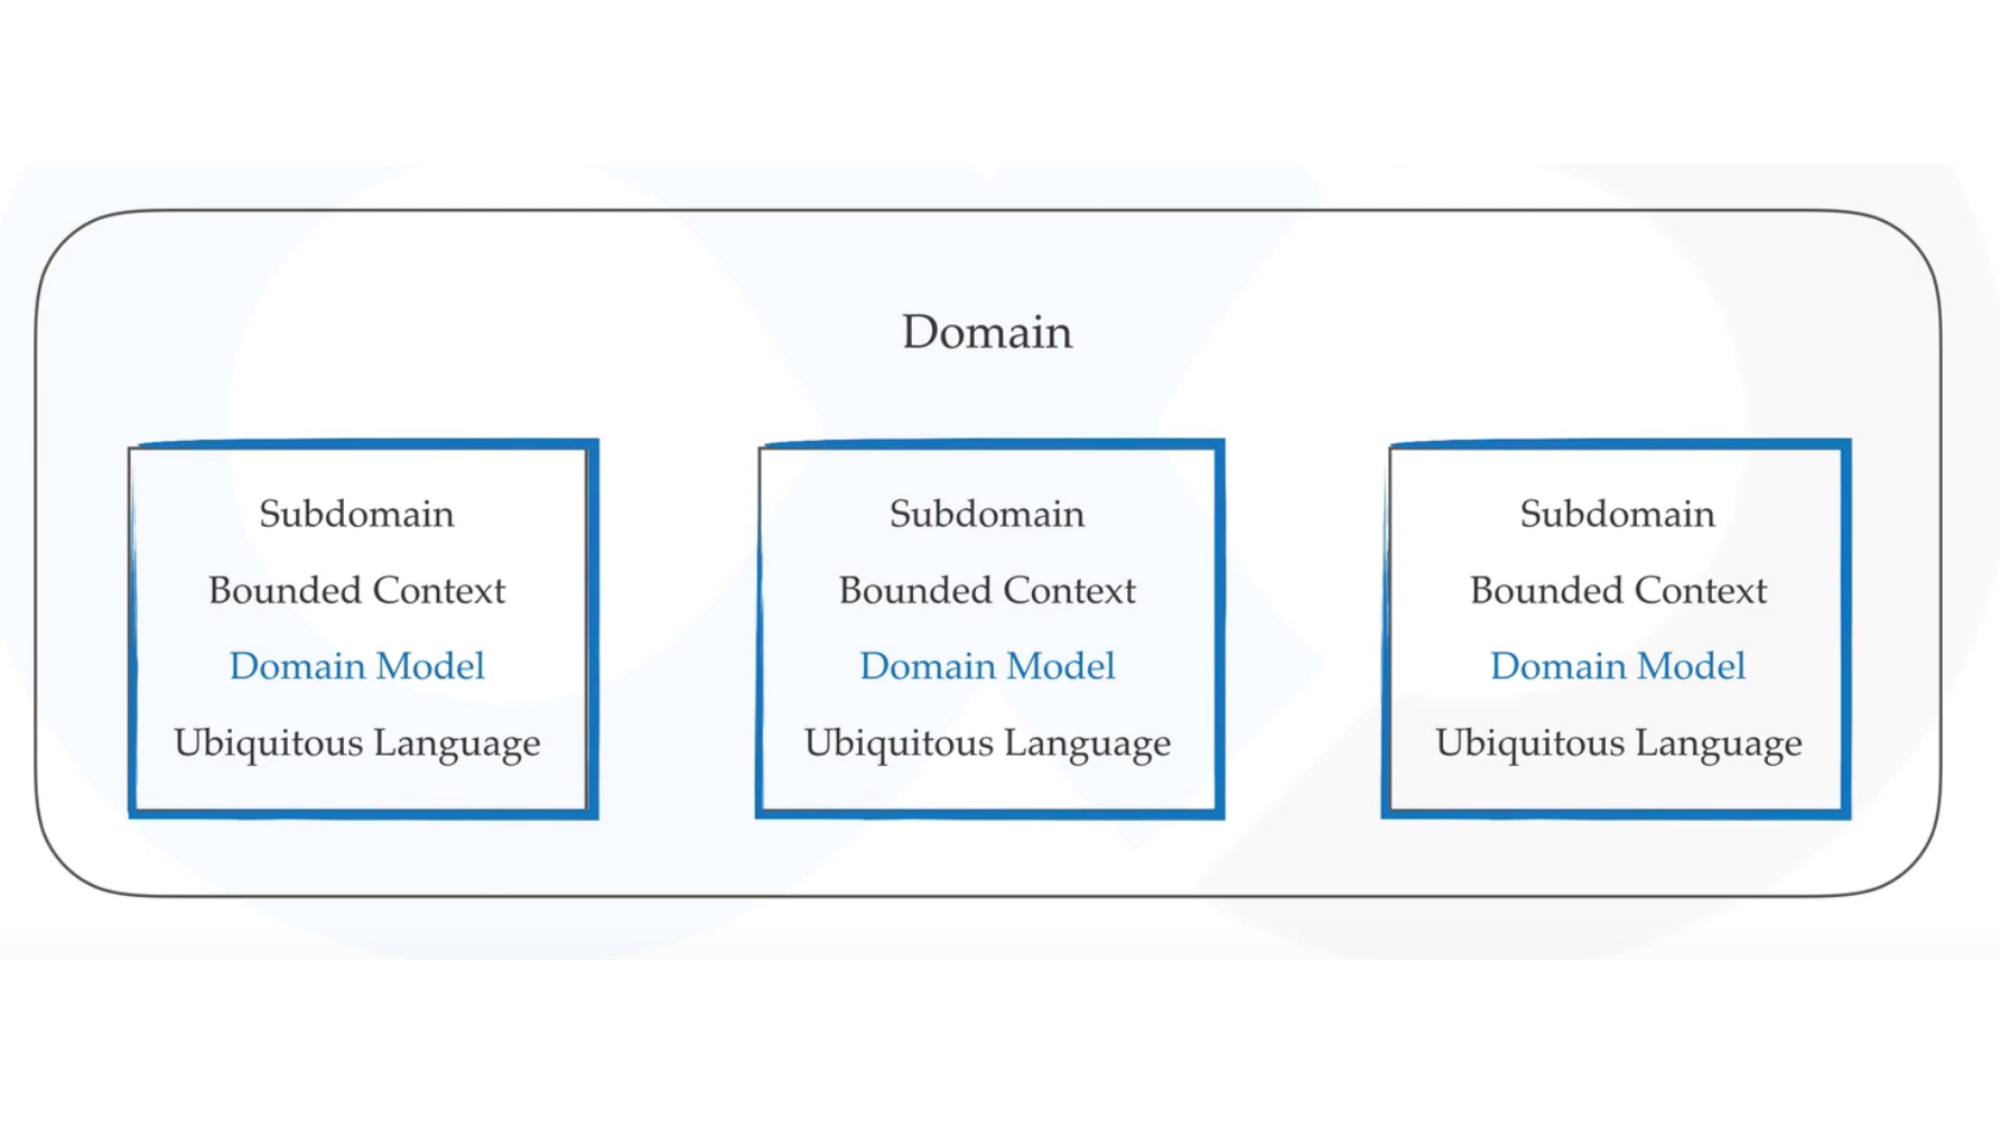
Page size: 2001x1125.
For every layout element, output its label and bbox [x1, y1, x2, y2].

picture [0, 165, 2000, 960]
